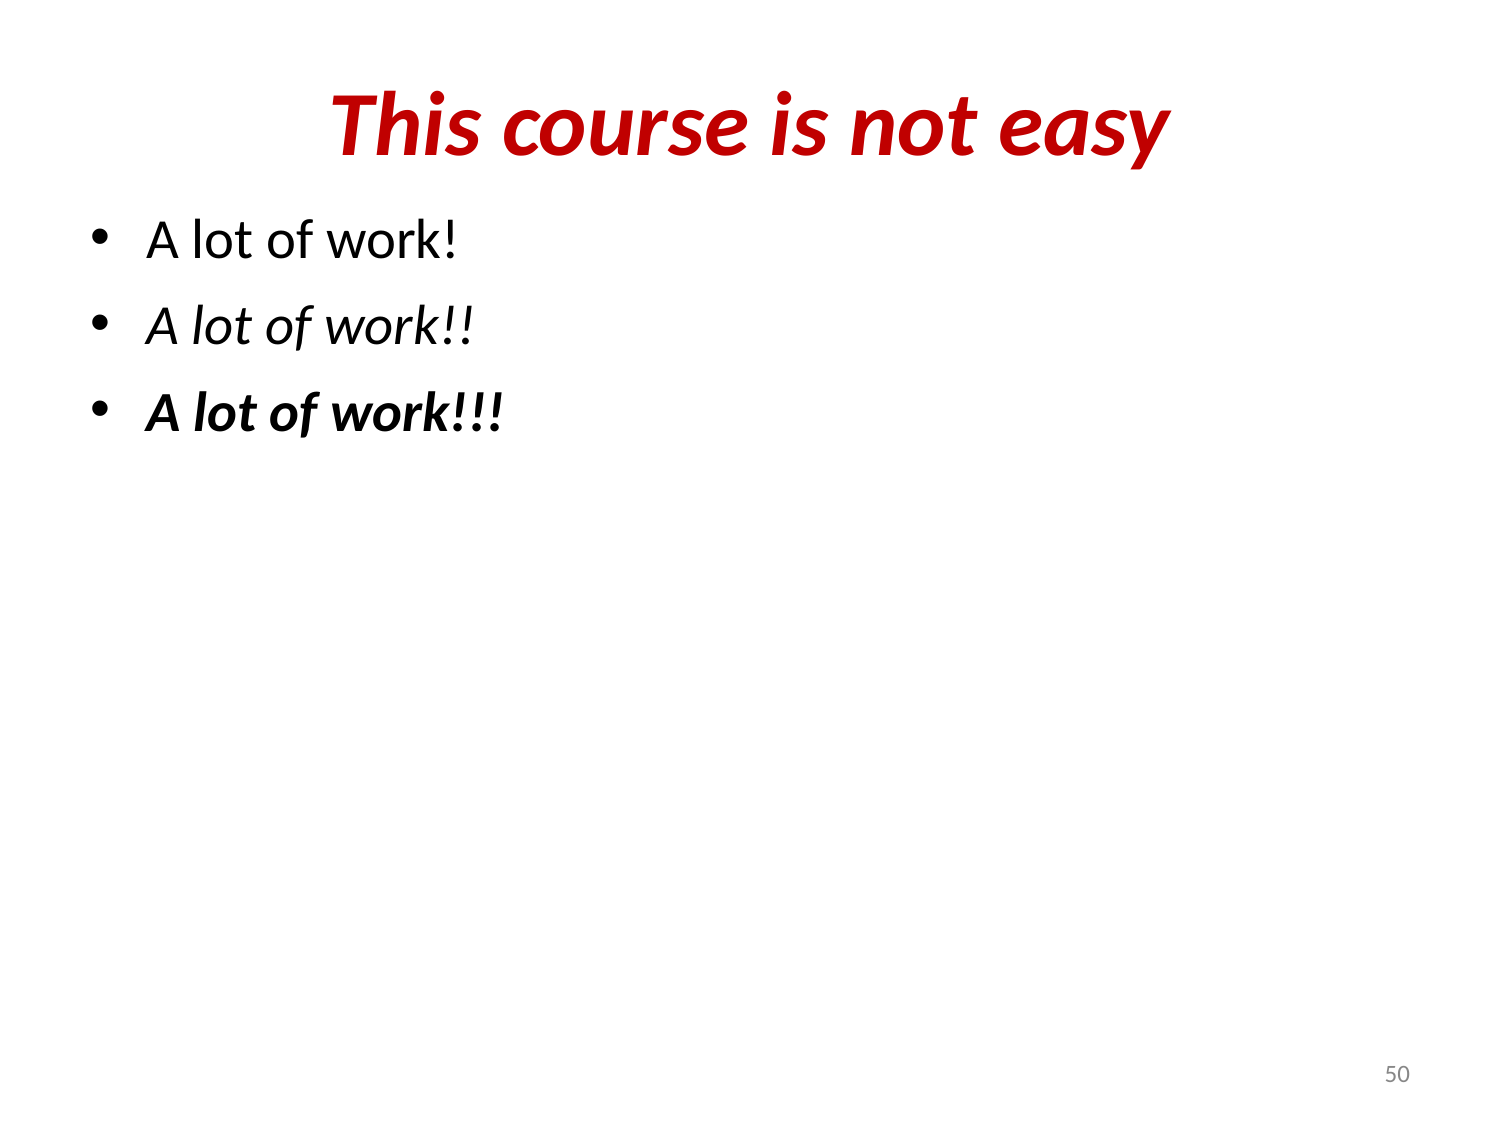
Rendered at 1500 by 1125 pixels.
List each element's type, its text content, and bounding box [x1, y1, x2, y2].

slide_number 50 [1074, 1042, 1425, 1103]
title This course is not easy [75, 24, 1425, 187]
list A lot of work! A lot of work!! A lot of work!!! A LOT OF WORK!!!! Mastery-based evaluation Quizzes to test your understanding of topics covered in the lectures HWs to teach you to implement complex networks And optimize them to high degree Target: Anyone who gets an “A” in the course is technically ready for a deep learning job [75, 187, 1425, 1088]
